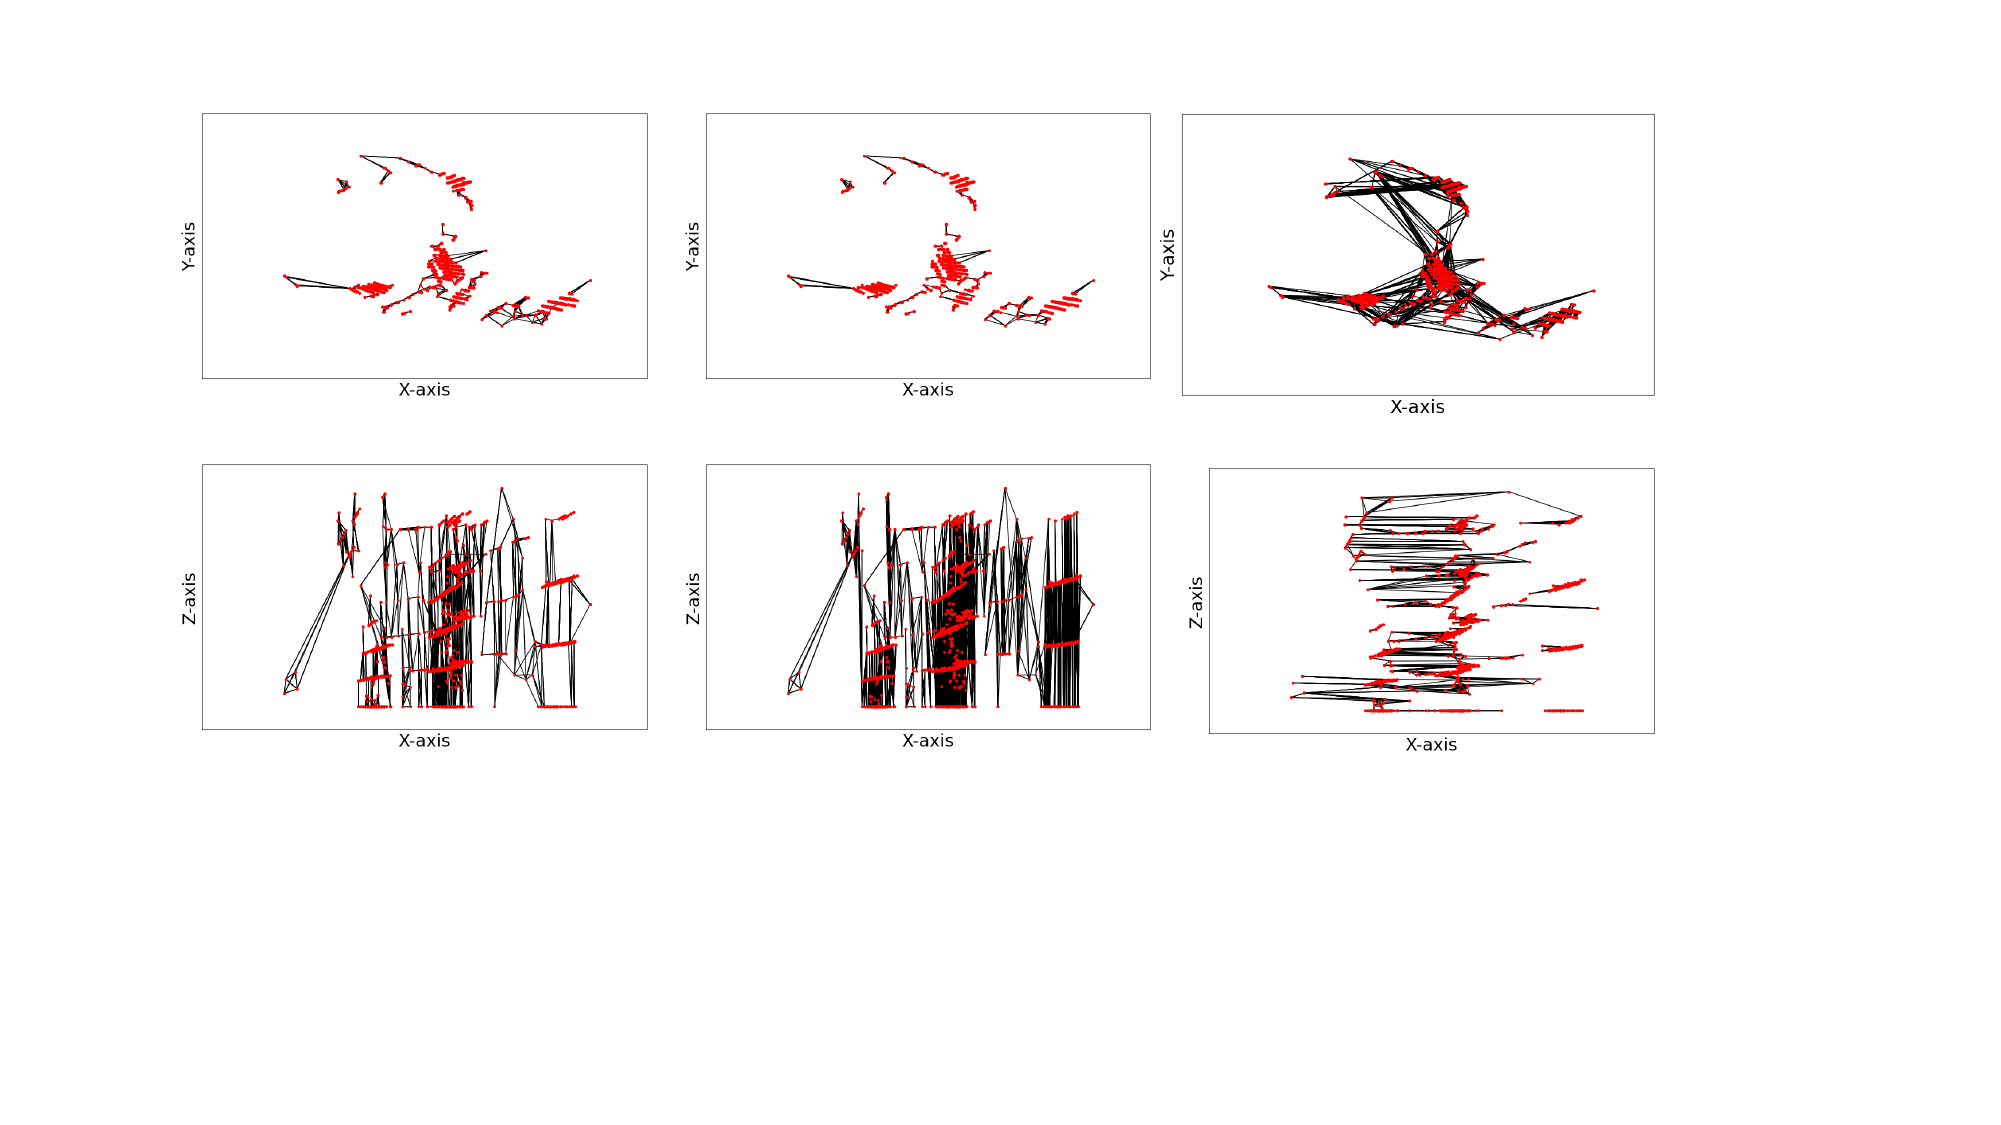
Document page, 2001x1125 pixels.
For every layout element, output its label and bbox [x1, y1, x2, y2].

picture [176, 459, 652, 755]
picture [680, 459, 1155, 755]
picture [1183, 463, 1659, 759]
picture [680, 108, 1659, 422]
picture [176, 108, 652, 404]
